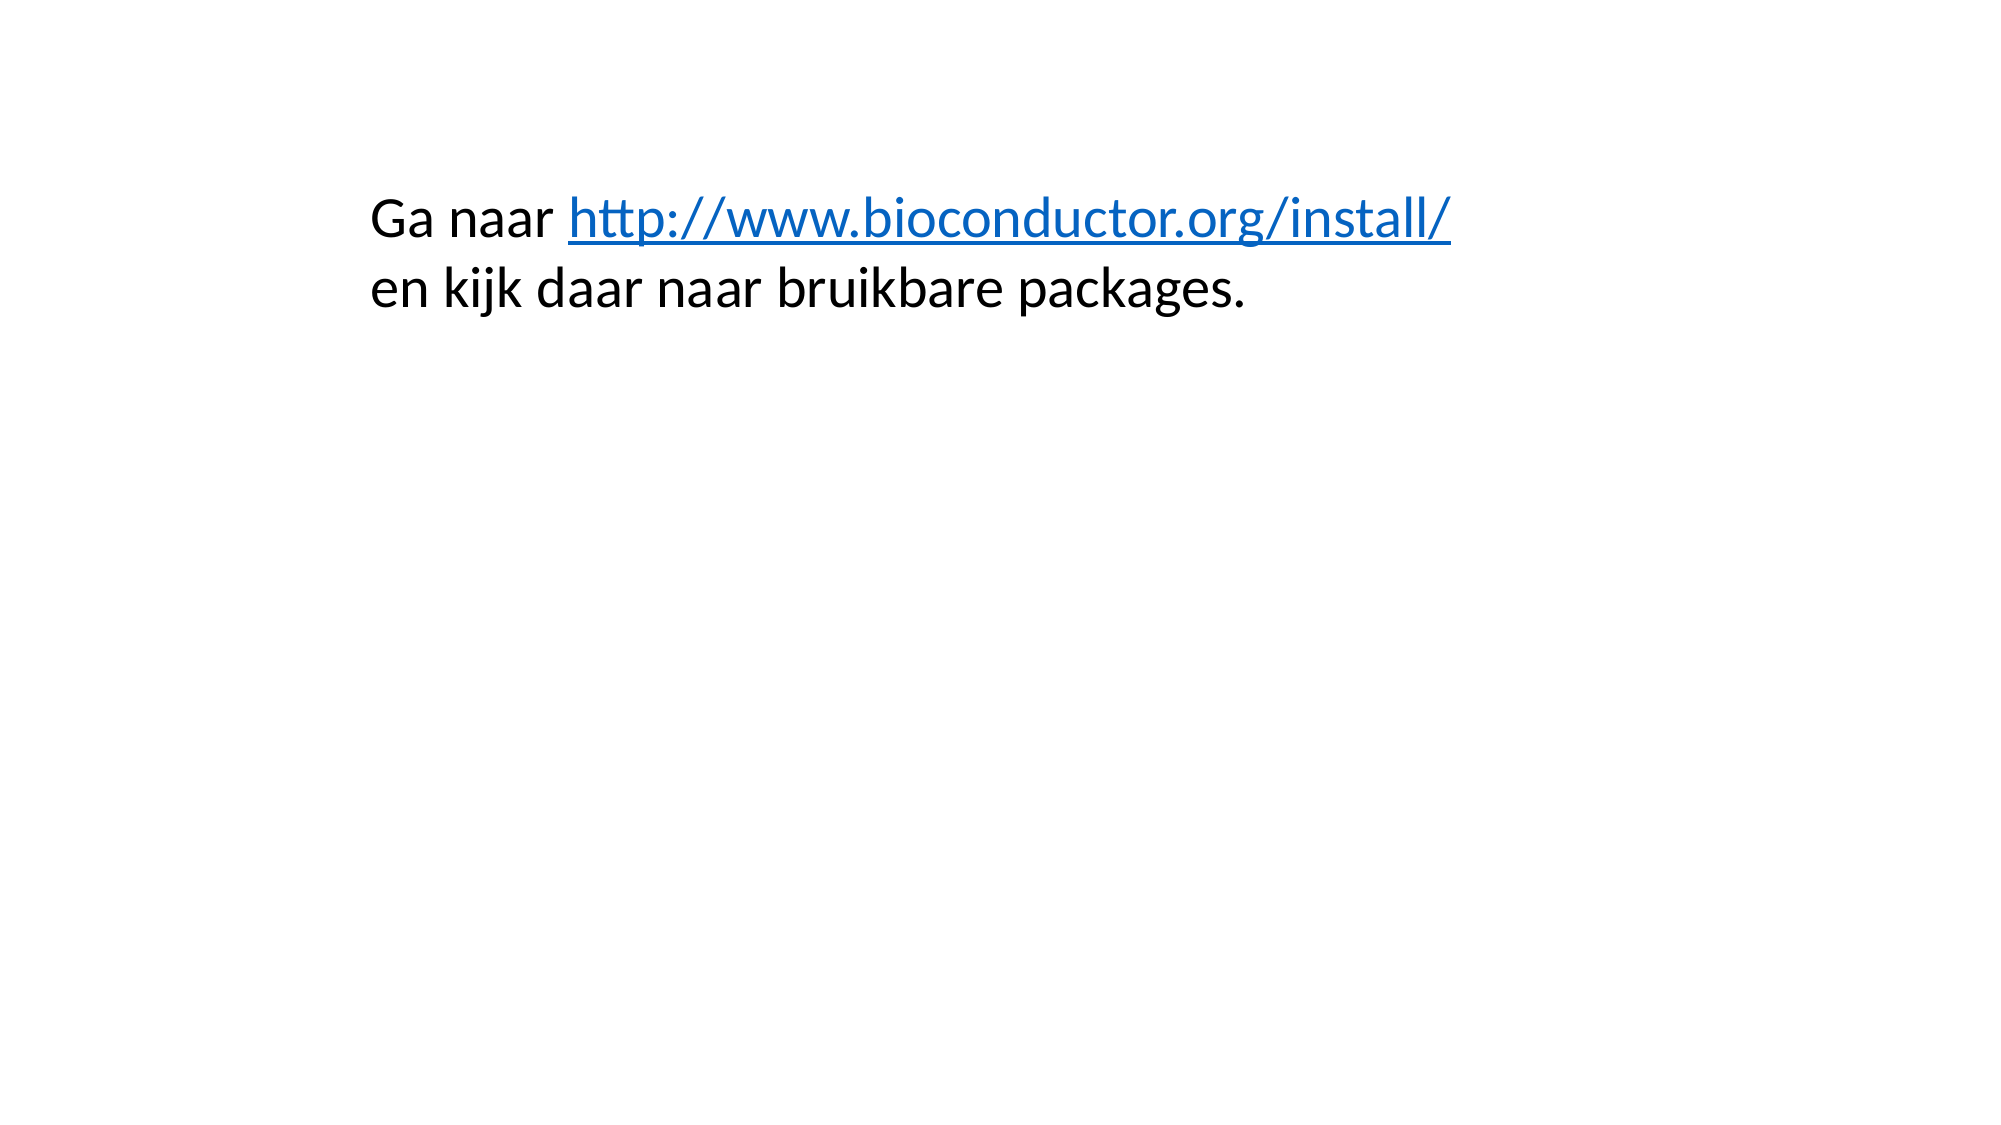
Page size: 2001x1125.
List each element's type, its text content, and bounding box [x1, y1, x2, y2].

text_box Ga naar http://www.bioconductor.org/install/ en kijk daar naar bruikbare packages. [355, 171, 1467, 327]
